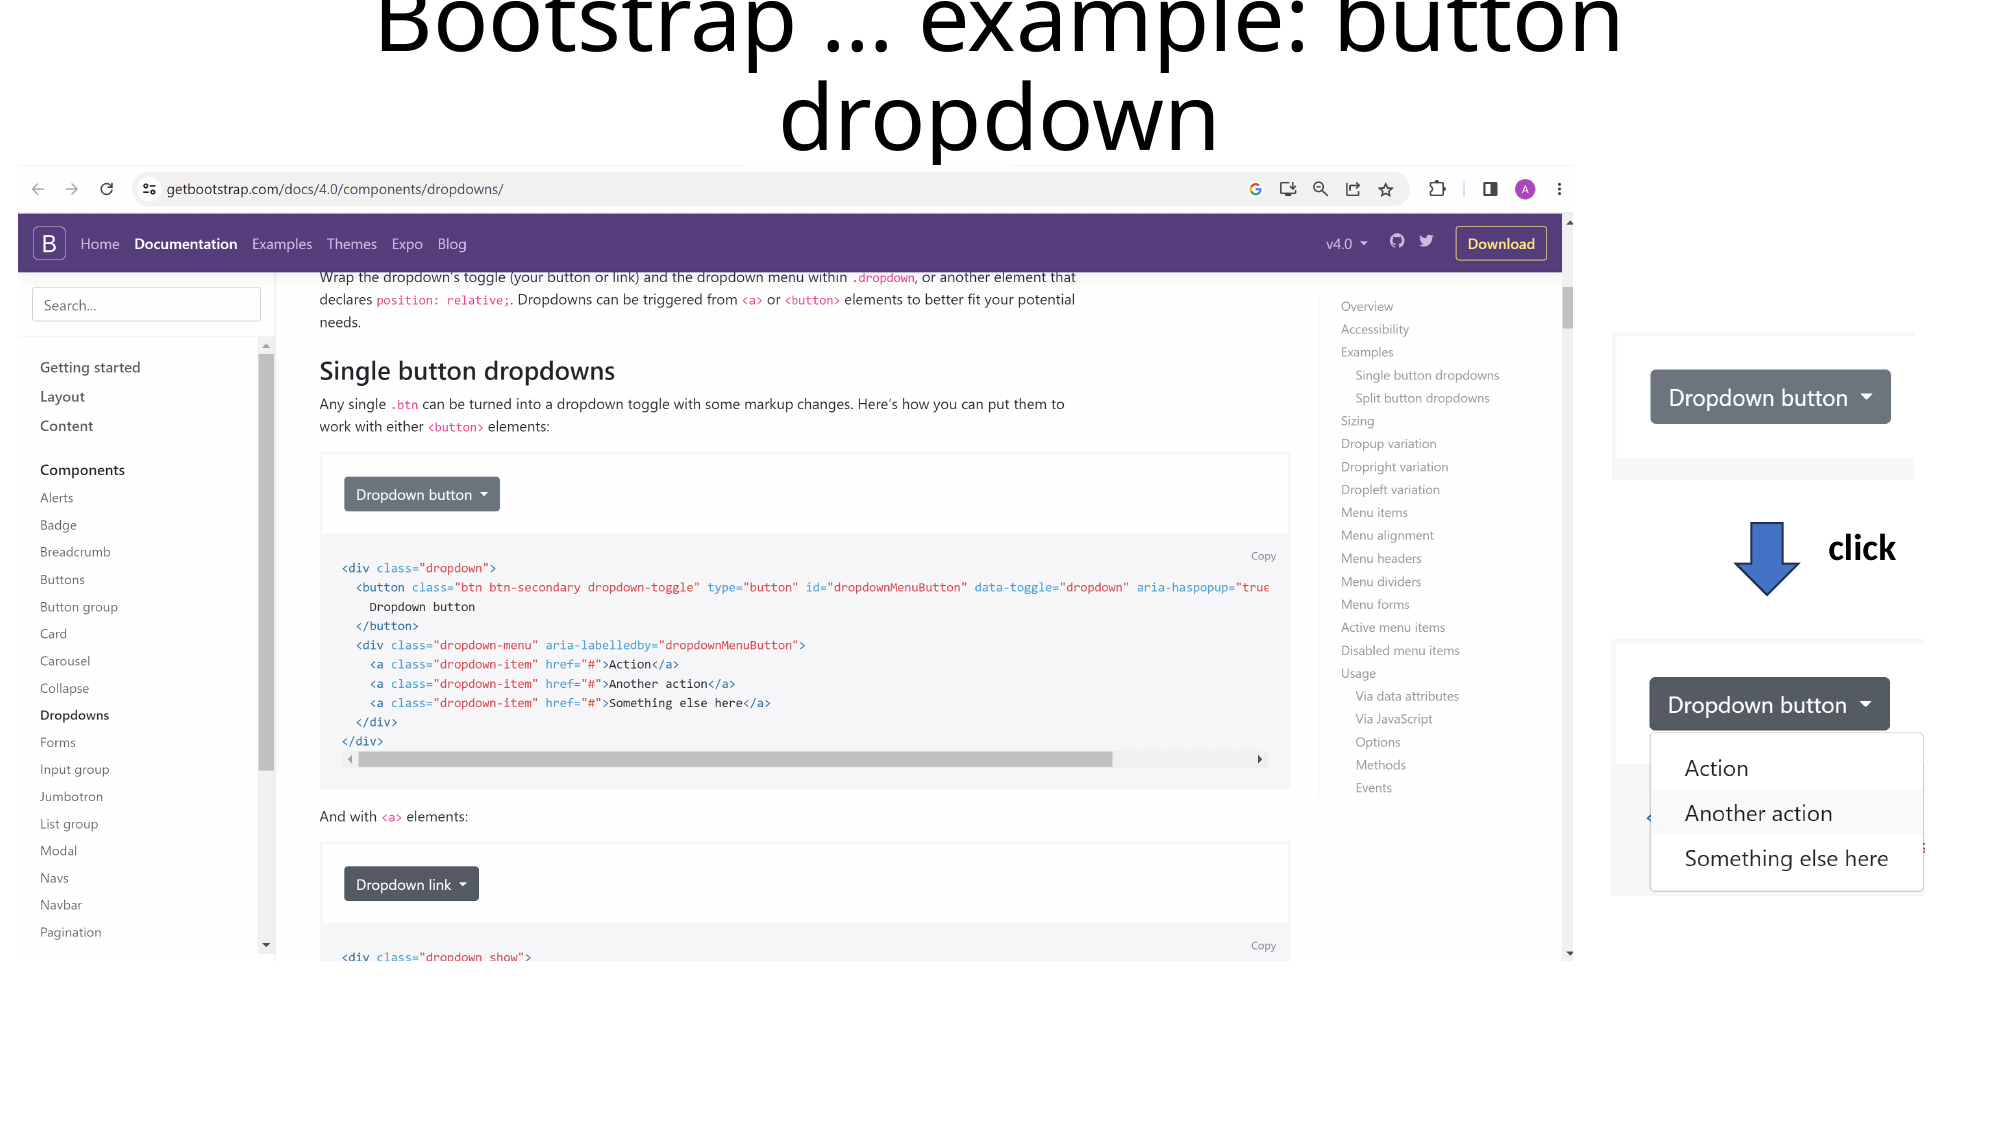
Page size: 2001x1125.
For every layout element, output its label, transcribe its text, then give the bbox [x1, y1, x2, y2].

picture [1608, 326, 1914, 480]
picture [18, 165, 1573, 961]
title Bootstrap … example: button dropdown [137, 0, 1863, 143]
picture [1597, 630, 1925, 897]
text_box click [1813, 515, 1912, 575]
text_box [1733, 522, 1801, 597]
